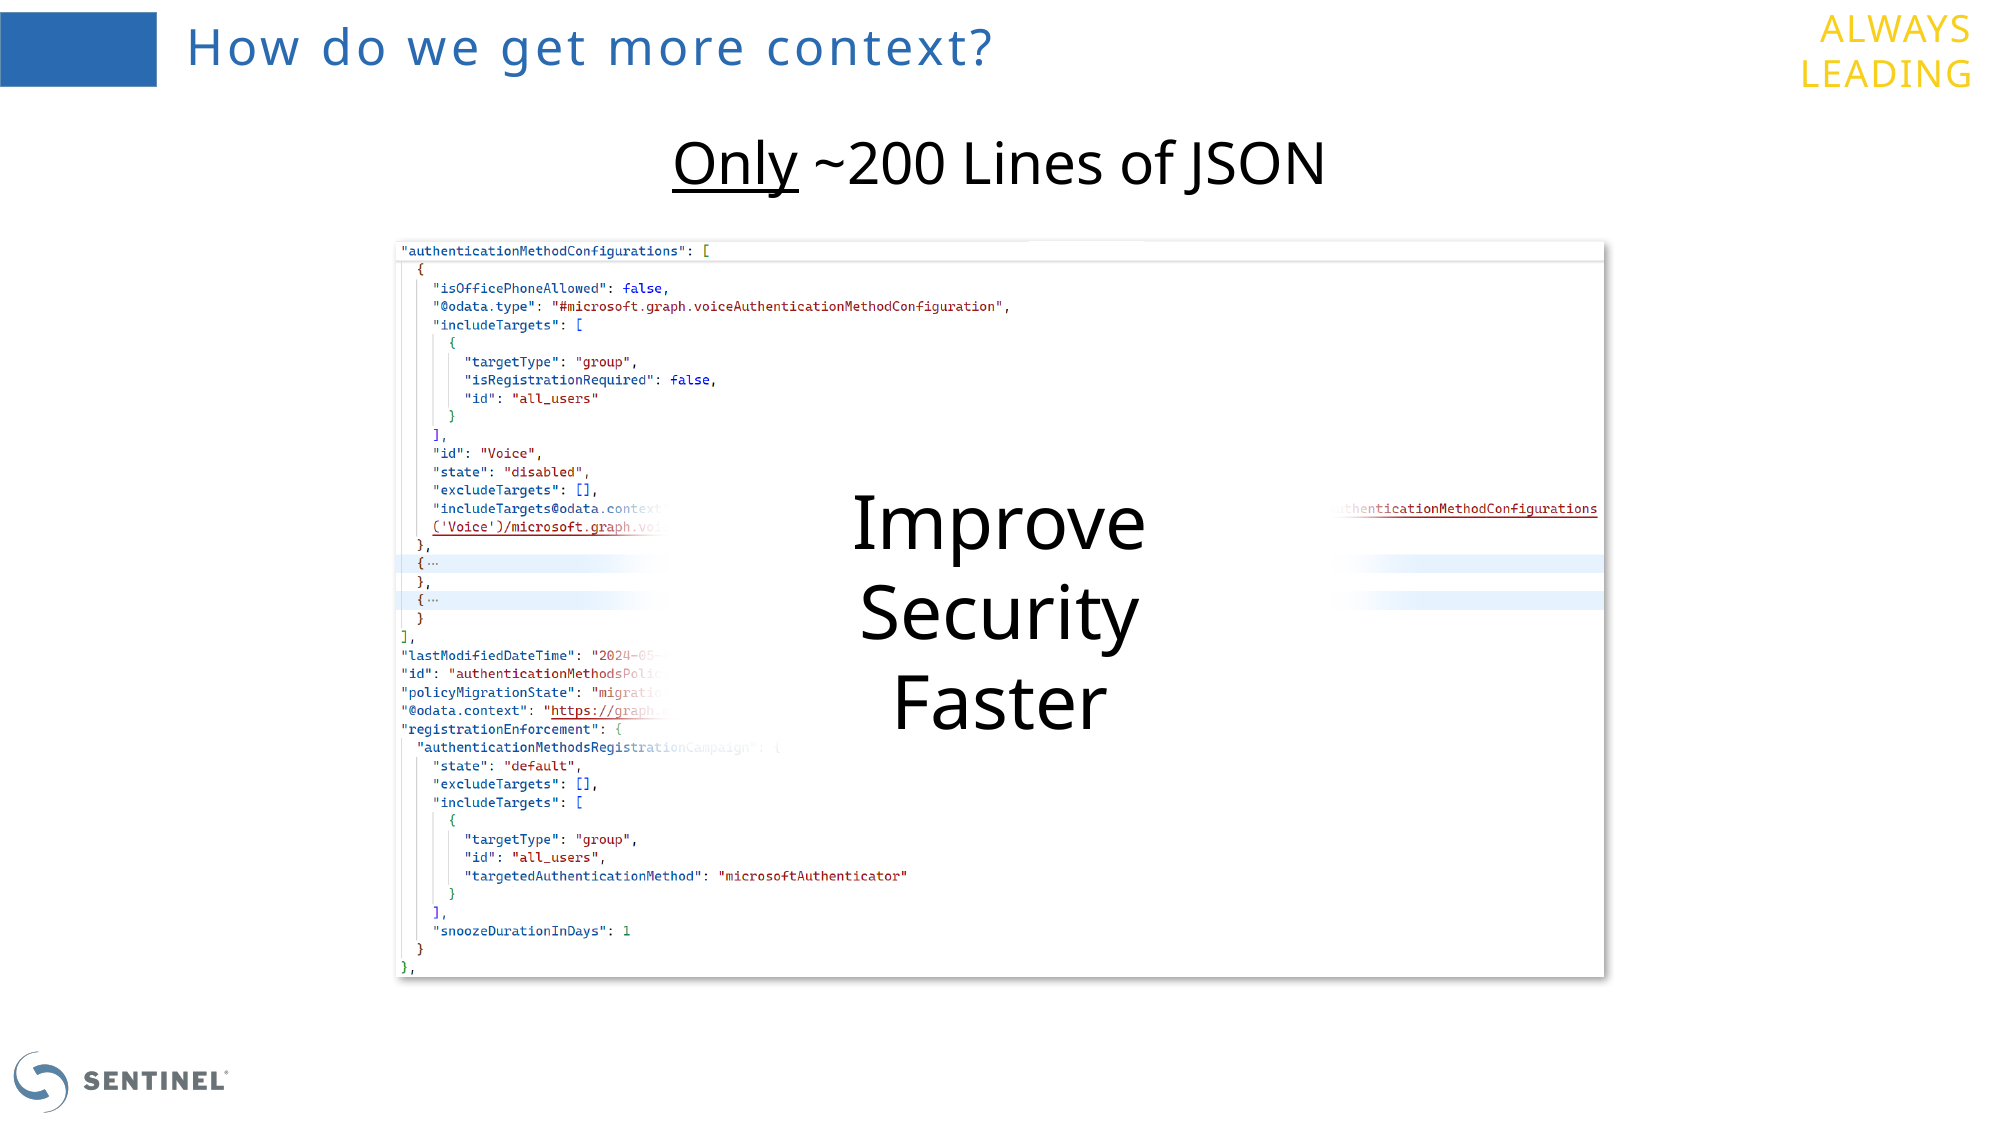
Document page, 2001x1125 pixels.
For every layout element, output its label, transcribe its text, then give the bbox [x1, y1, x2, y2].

picture [396, 241, 1604, 977]
picture [1, 13, 156, 86]
title How do we get more context? [168, 12, 1649, 87]
text_box Only ~200 Lines of JSON [613, 112, 1387, 210]
picture [13, 1051, 229, 1113]
